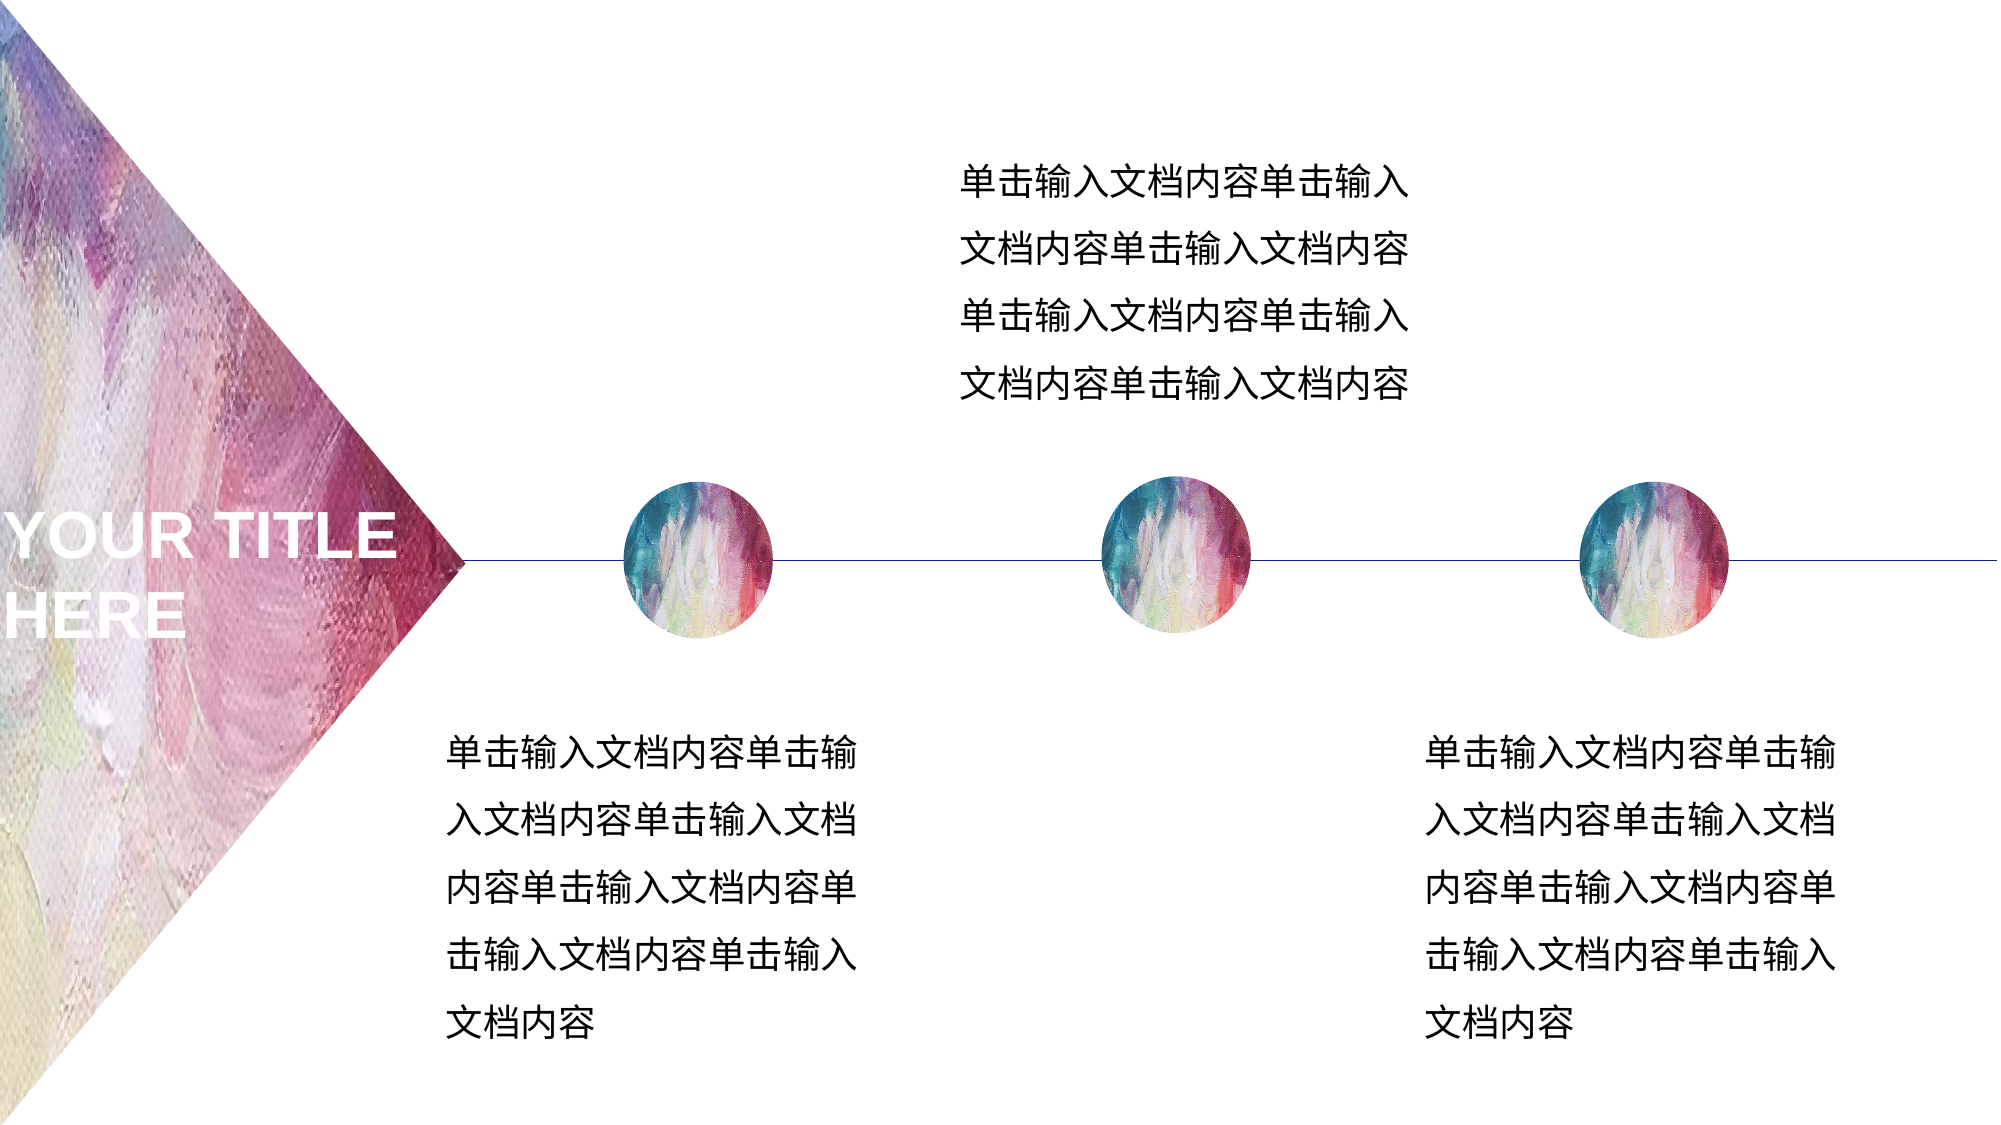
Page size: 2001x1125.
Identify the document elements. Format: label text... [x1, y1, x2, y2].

text_box YOUR TITLE HERE [0, 484, 430, 659]
text_box [0, 0, 402, 484]
text_box [0, 659, 388, 1125]
text_box 单击输入文档内容单击输入文档内容单击输入文档内容单击输入文档内容单击输入文档内容单击输入文档内容 [1410, 698, 1876, 1119]
text_box 单击输入文档内容单击输入文档内容单击输入文档内容单击输入文档内容单击输入文档内容单击输入文档内容 [945, 127, 1460, 480]
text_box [430, 481, 897, 1123]
picture [1101, 476, 1251, 634]
picture [1579, 481, 1729, 639]
